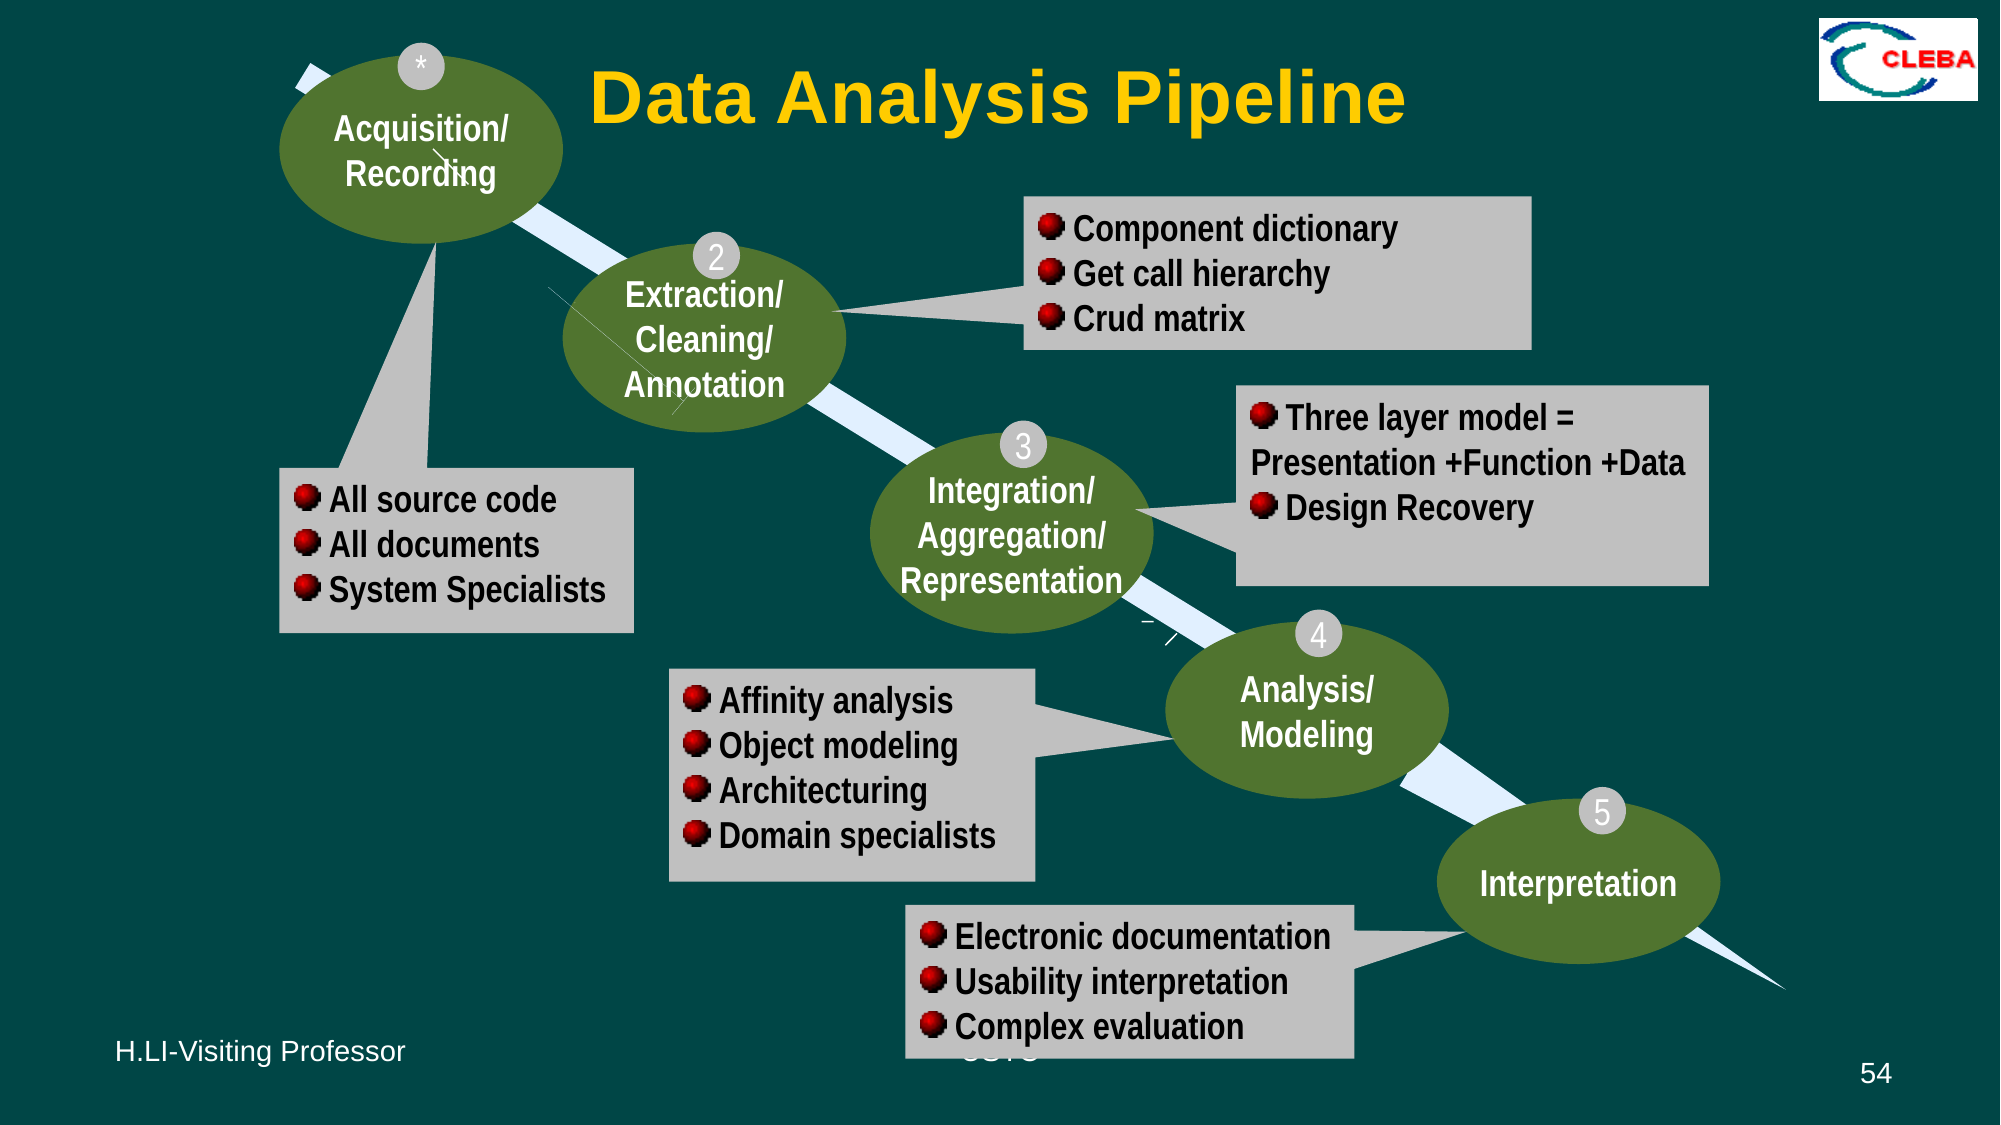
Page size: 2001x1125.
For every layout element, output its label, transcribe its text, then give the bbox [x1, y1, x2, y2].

picture [1250, 402, 1278, 429]
picture [920, 966, 947, 993]
picture [683, 730, 711, 757]
text_box Extraction/ Cleaning/ Annotation [562, 243, 847, 433]
picture [1038, 213, 1065, 240]
slide_number 54 [1440, 1046, 1908, 1125]
text_box Three layer model = Presentation +Function +Data Design Recovery [1135, 385, 1709, 587]
picture [683, 685, 711, 712]
text_box 3 [999, 420, 1048, 469]
text_box Acquisition/ Recording [279, 55, 563, 244]
picture [683, 820, 711, 847]
text_box 5 [1578, 786, 1626, 835]
text_box [295, 63, 331, 95]
text_box [1686, 927, 1786, 990]
text_box Component dictionary Get call hierarchy Crud matrix [831, 196, 1532, 350]
picture [294, 484, 321, 511]
picture [294, 574, 321, 601]
picture [294, 529, 321, 556]
text_box [1399, 743, 1526, 825]
text_box All source code All documents System Specialists [279, 241, 634, 634]
text_box 2 [692, 231, 741, 280]
text_box 4 [1295, 609, 1343, 658]
picture [683, 775, 711, 802]
text_box Integration/ Aggregation/ Representation [870, 432, 1154, 634]
picture [920, 1011, 947, 1038]
picture [920, 921, 947, 948]
text_box Affinity analysis Object modeling Architecturing Domain specialists [669, 668, 1175, 882]
picture [1038, 258, 1065, 285]
picture [1250, 492, 1278, 519]
text_box Electronic documentation Usability interpretation Complex evaluation [905, 904, 1467, 1059]
title Data Analysis Pipeline [574, 0, 1750, 187]
text_box [512, 203, 627, 275]
text_box Interpretation [1436, 798, 1721, 965]
text_box * [397, 42, 445, 91]
text_box [807, 383, 935, 465]
picture [1820, 20, 1977, 100]
picture [1038, 303, 1065, 330]
footer USTC [683, 1024, 1317, 1103]
text_box Analysis/ Modeling [1165, 621, 1449, 799]
text_box [1122, 575, 1236, 649]
slide_number H.LI-Visiting Professor [99, 1024, 567, 1103]
